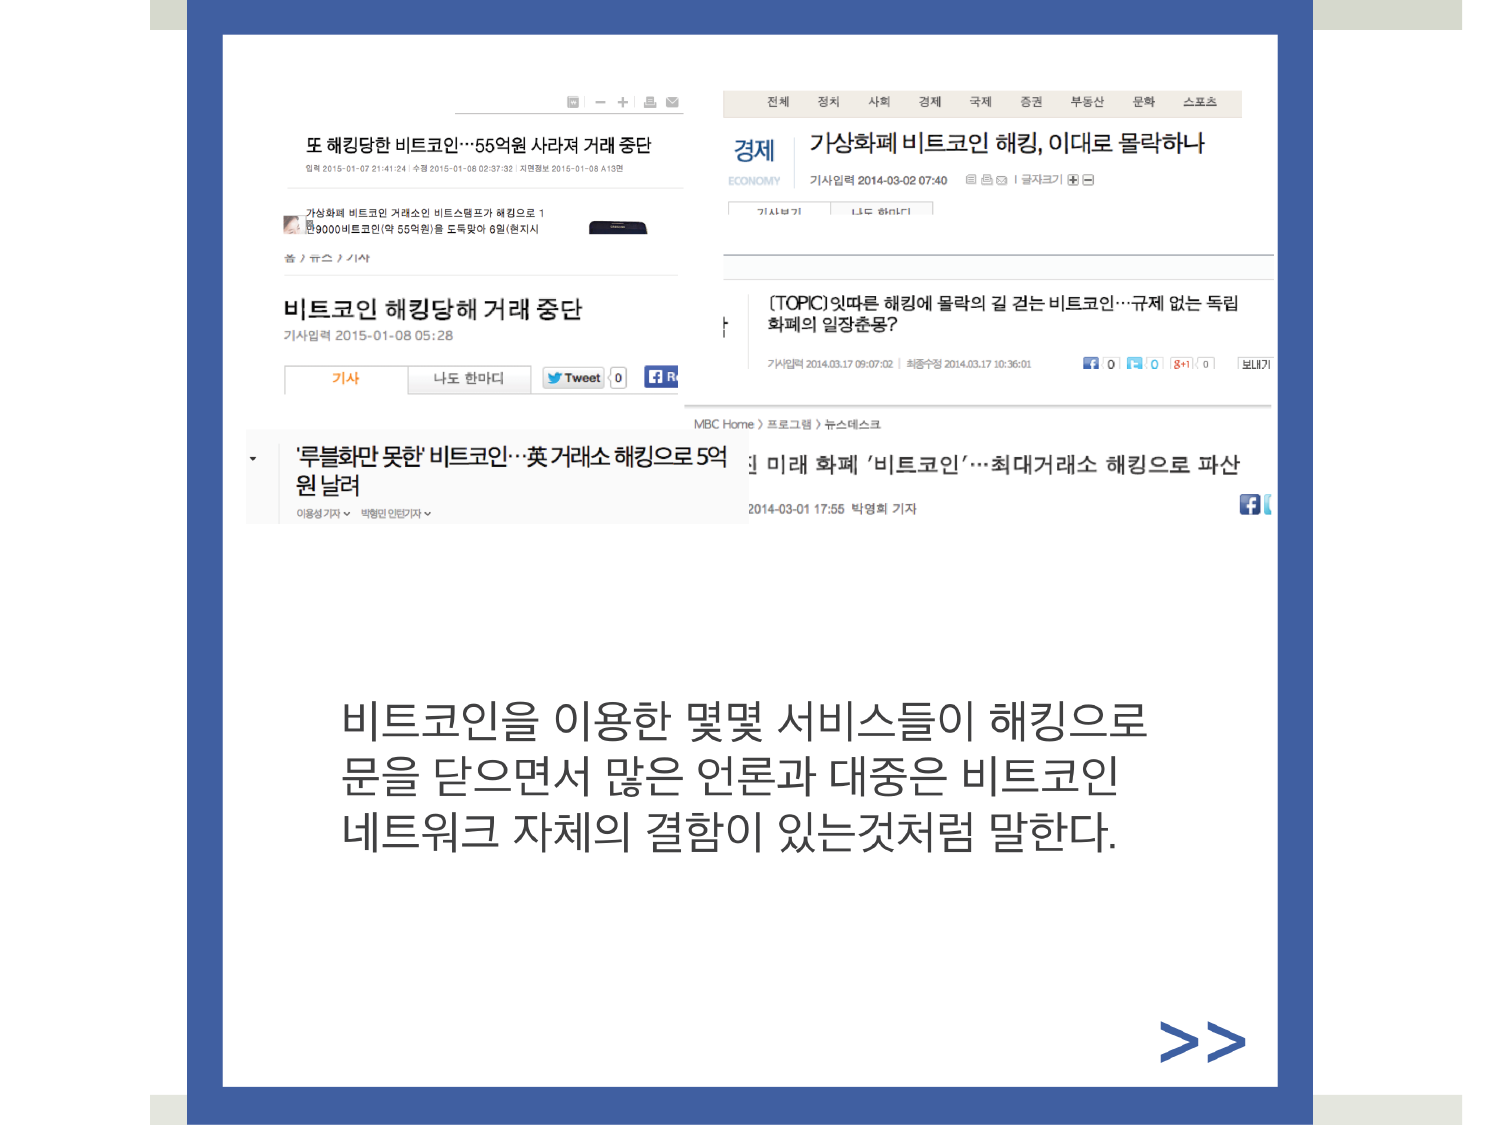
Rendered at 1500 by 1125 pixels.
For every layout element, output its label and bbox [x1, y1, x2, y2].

picture [186, 0, 1313, 1125]
